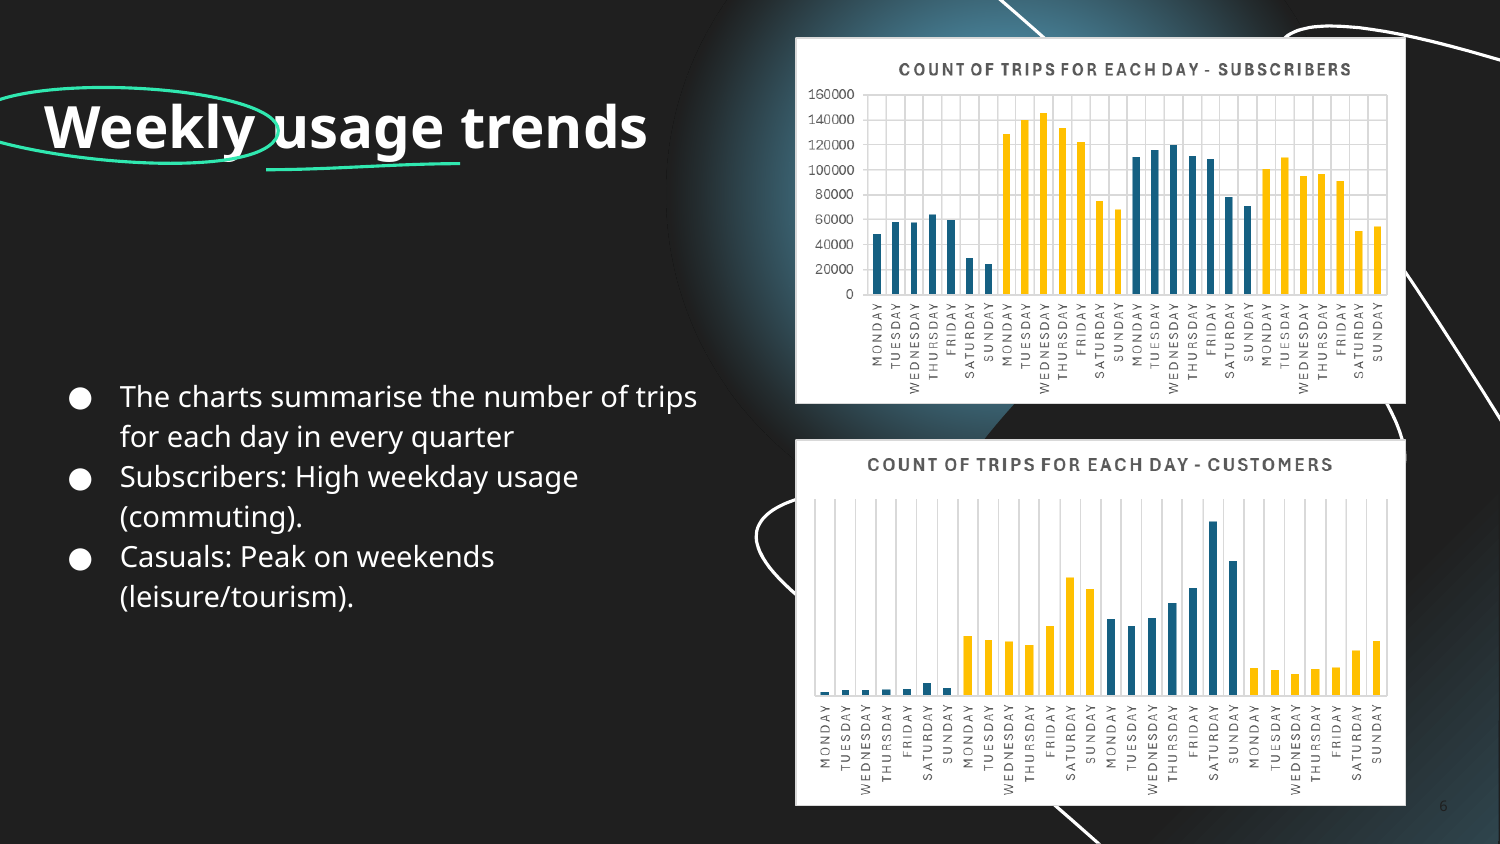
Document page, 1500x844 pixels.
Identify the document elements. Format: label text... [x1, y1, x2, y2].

title Weekly usage trends [29, 75, 735, 246]
list The charts summarise the number of trips for each day in every quarter Subscribers: High weekday usage (commuting). Casuals: Peak on weekends (leisure/tourism). [29, 403, 735, 629]
picture [666, 0, 1406, 806]
text_box [0, 87, 279, 164]
